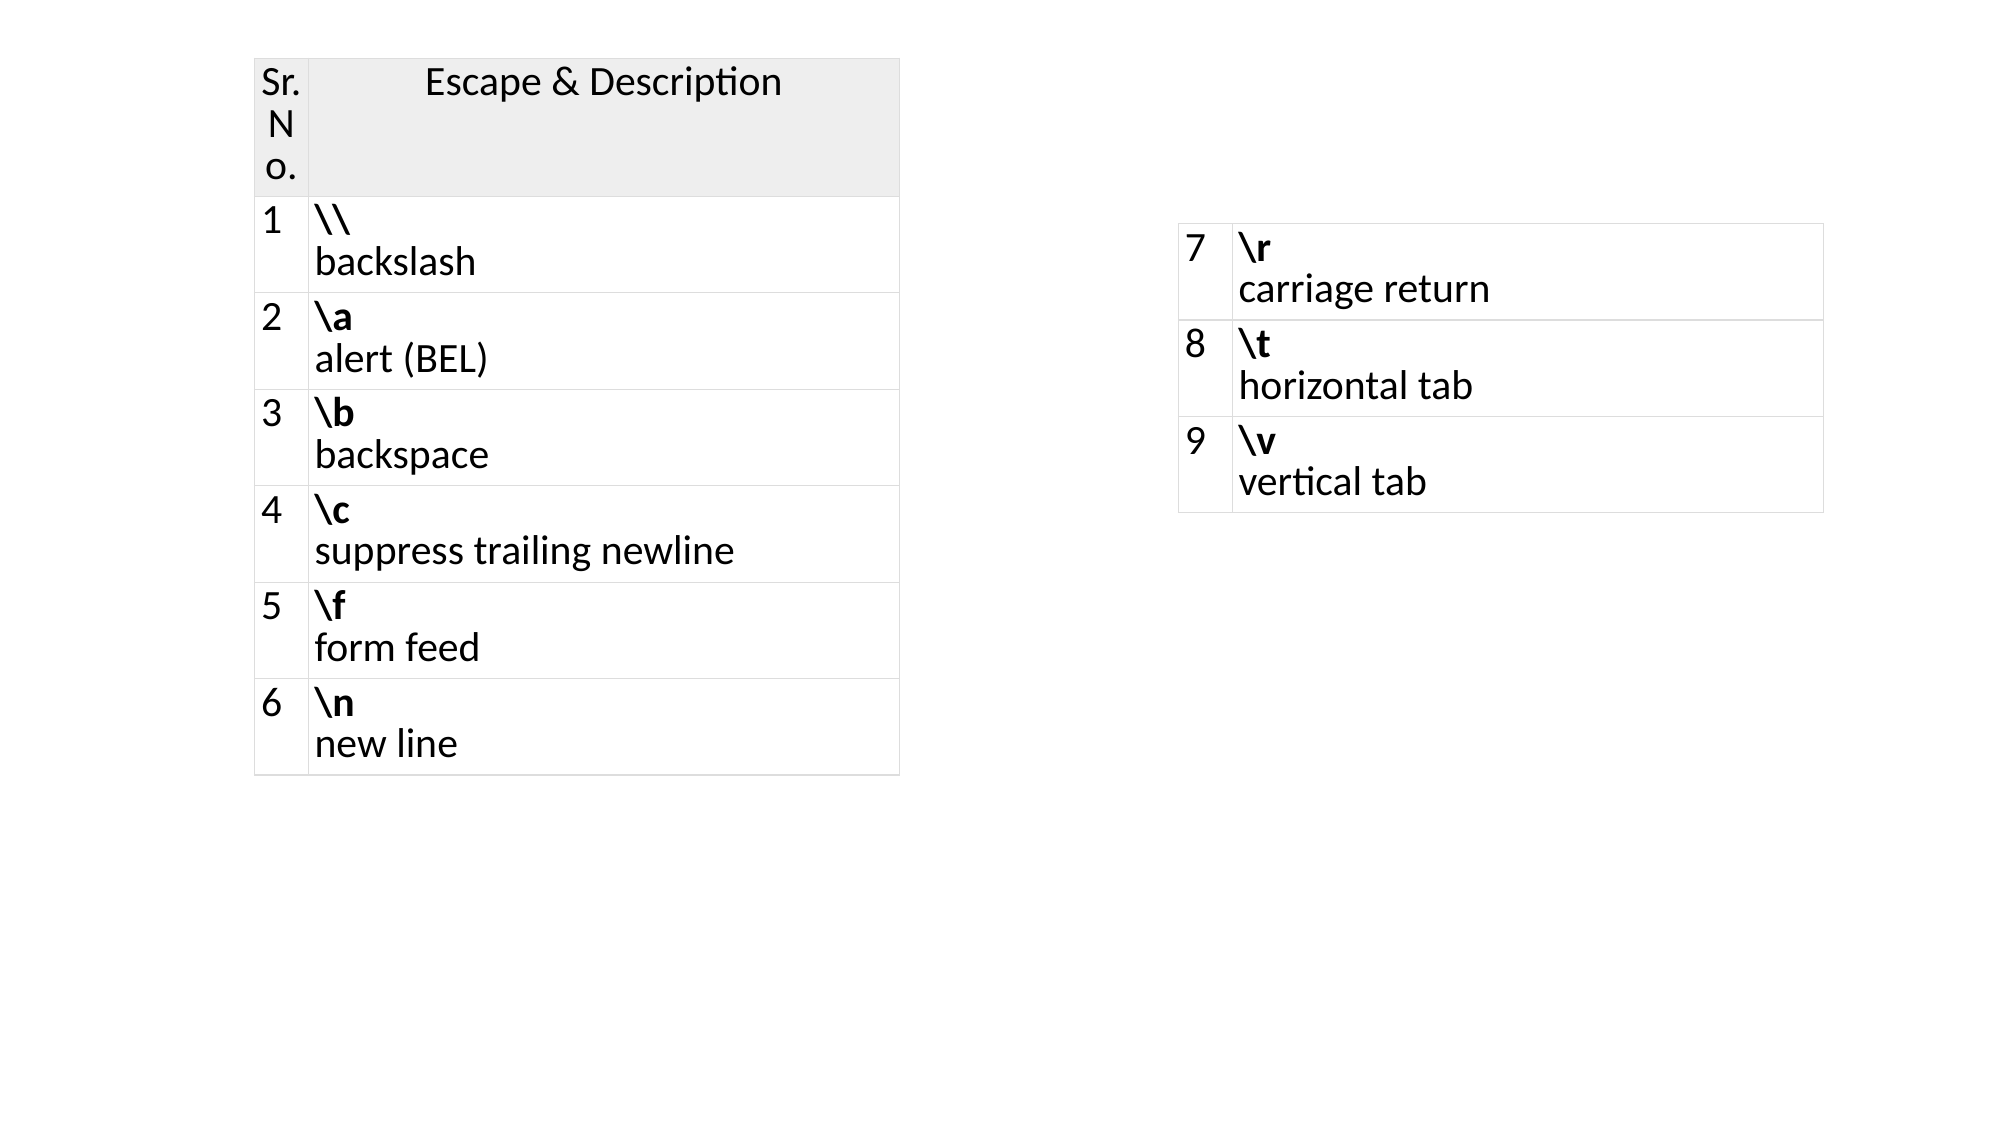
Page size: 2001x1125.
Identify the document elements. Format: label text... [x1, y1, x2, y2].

table_cell 6 [255, 679, 308, 774]
table_header Escape & Description [309, 59, 899, 196]
table_cell \v vertical tab [1233, 417, 1823, 512]
table_cell \f form feed [309, 583, 899, 678]
table_cell 8 [1179, 321, 1232, 416]
table_cell 9 [1179, 417, 1232, 512]
table_cell 2 [255, 293, 308, 389]
table_cell \n new line [309, 679, 899, 774]
table_cell 5 [255, 583, 308, 678]
table_cell \b backspace [309, 390, 899, 485]
table_cell \a alert (BEL) [309, 293, 899, 389]
table_cell 1 [255, 197, 308, 292]
table_cell \c suppress trailing newline [309, 486, 899, 582]
table_cell 4 [255, 486, 308, 582]
table_header \r carriage return [1233, 224, 1823, 319]
table_header 7 [1179, 224, 1232, 319]
table_cell \t horizontal tab [1233, 321, 1823, 416]
table_header Sr.No. [255, 59, 308, 196]
table_cell 3 [255, 390, 308, 485]
table_cell \\ backslash [309, 197, 899, 292]
